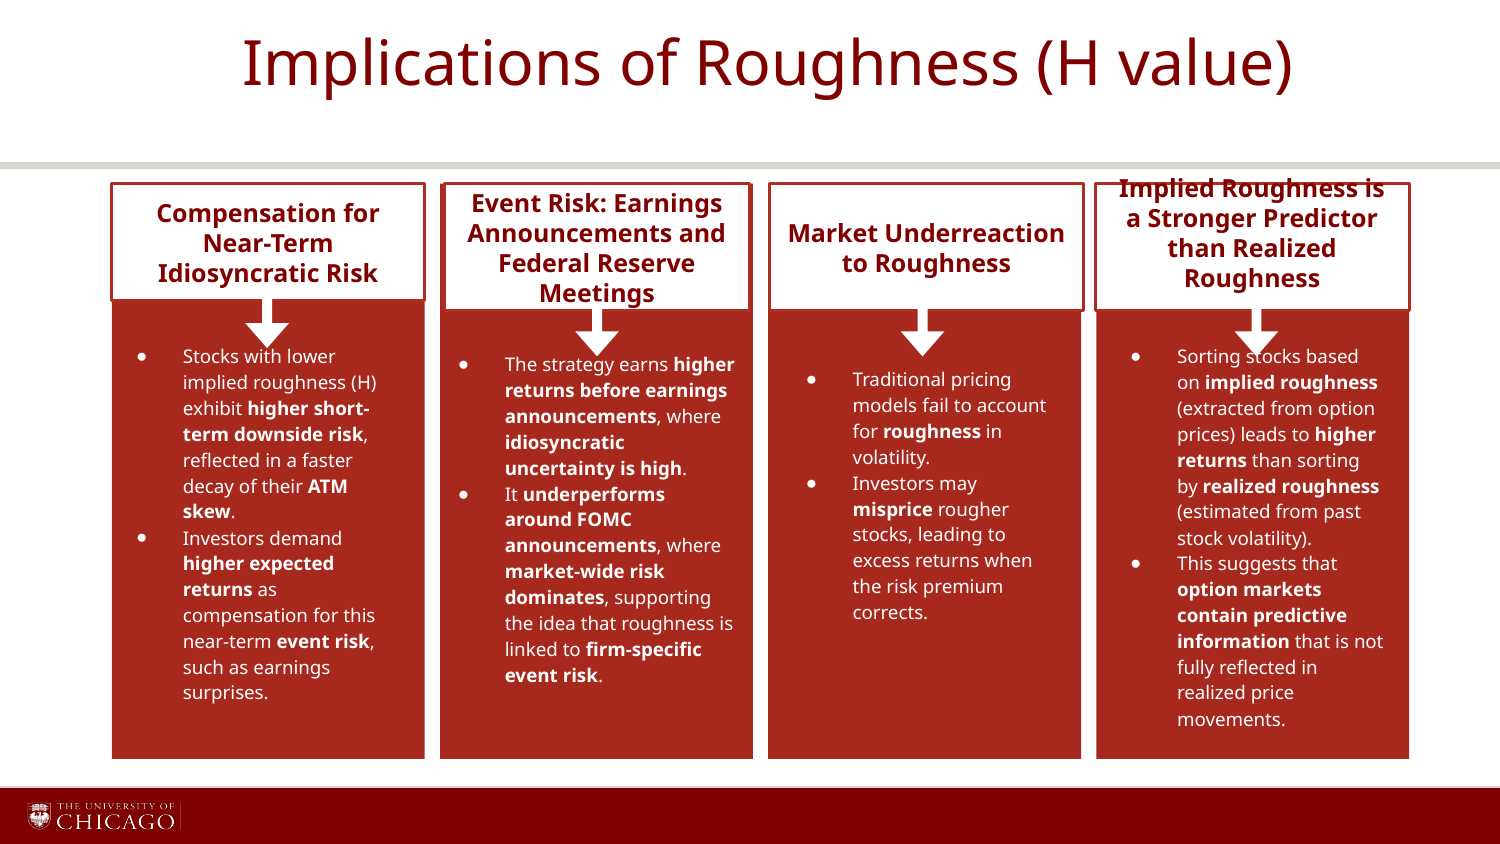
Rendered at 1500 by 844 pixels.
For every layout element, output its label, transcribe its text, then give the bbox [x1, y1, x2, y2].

picture [11, 788, 184, 844]
title Implications of Roughness (H value) [18, 0, 1500, 150]
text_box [92, 183, 1410, 768]
